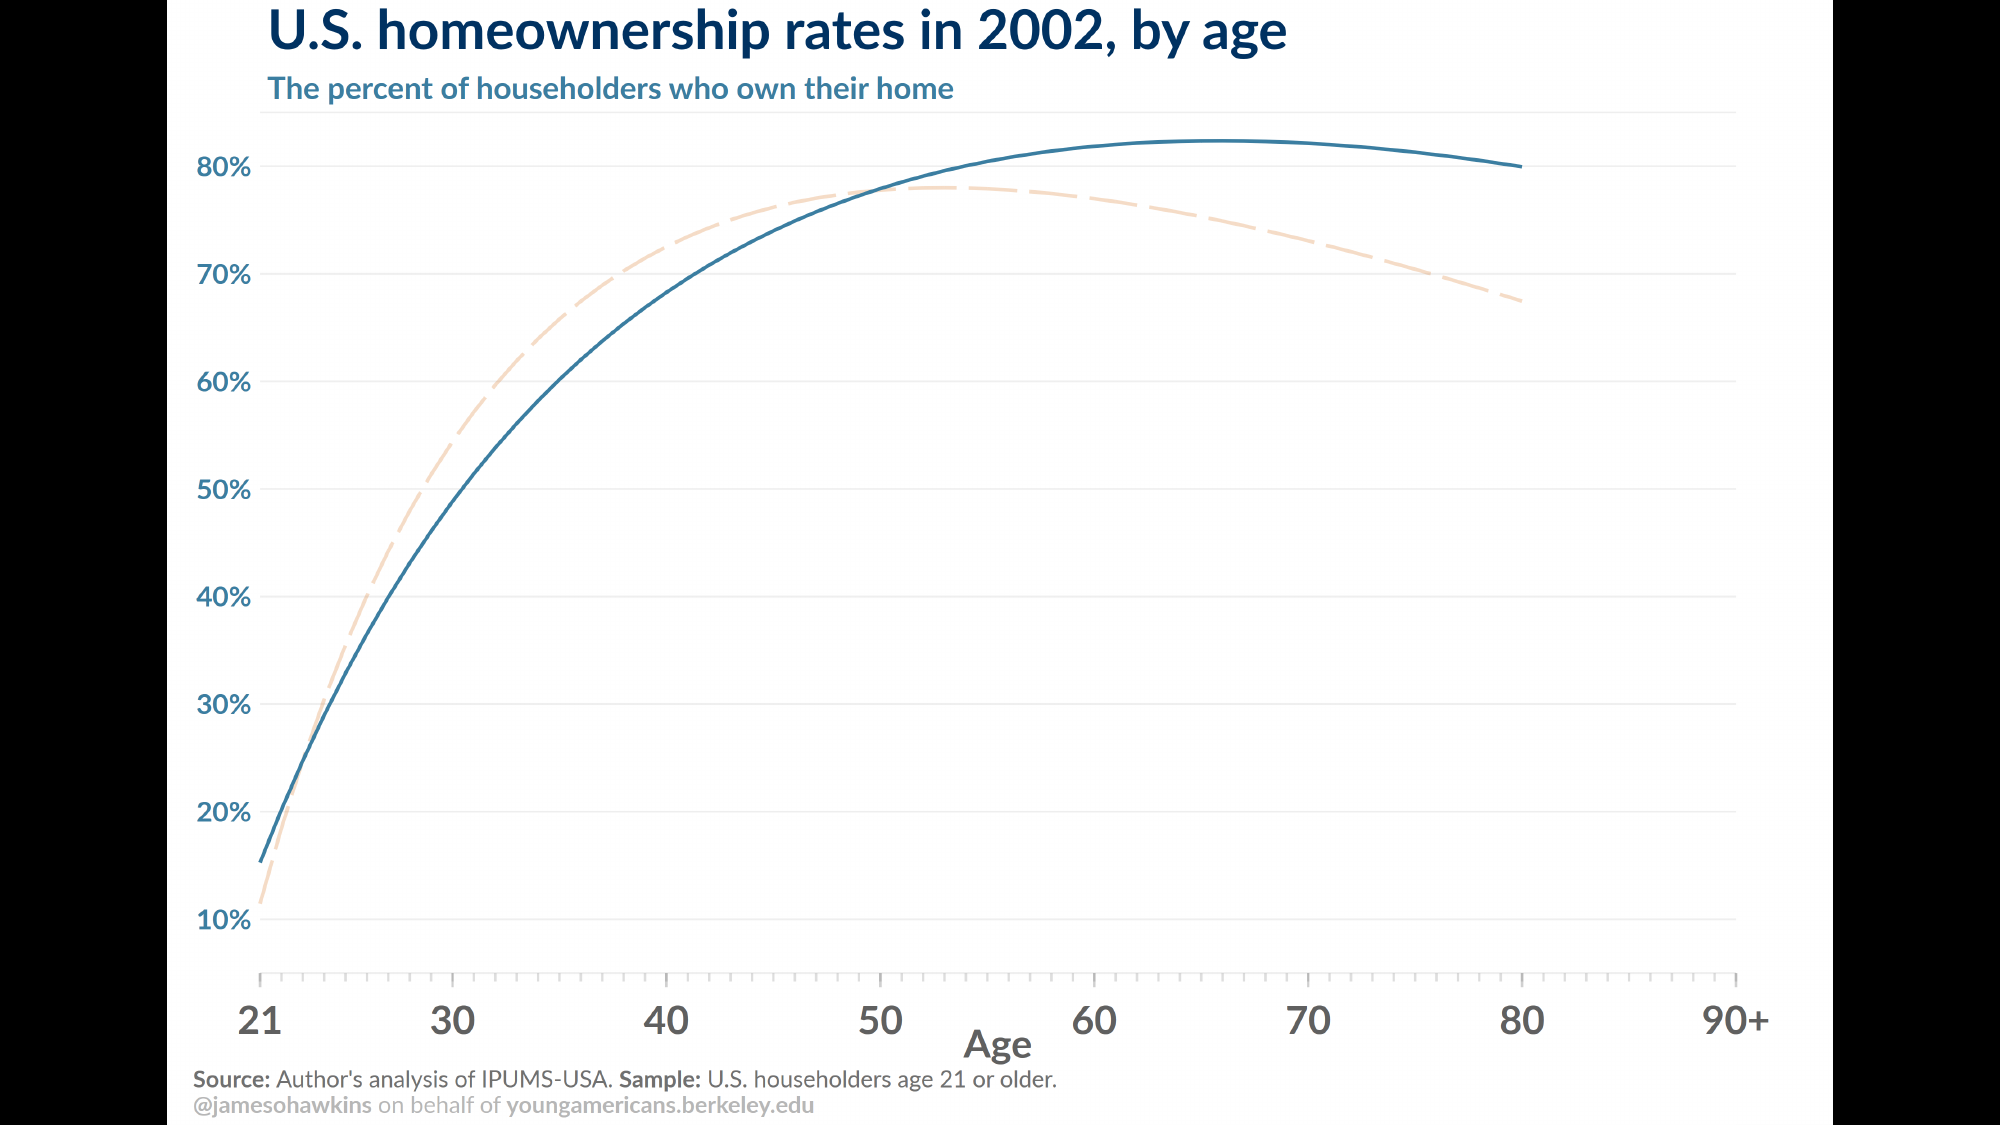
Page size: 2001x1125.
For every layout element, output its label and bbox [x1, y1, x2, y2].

picture [167, 0, 1833, 1125]
